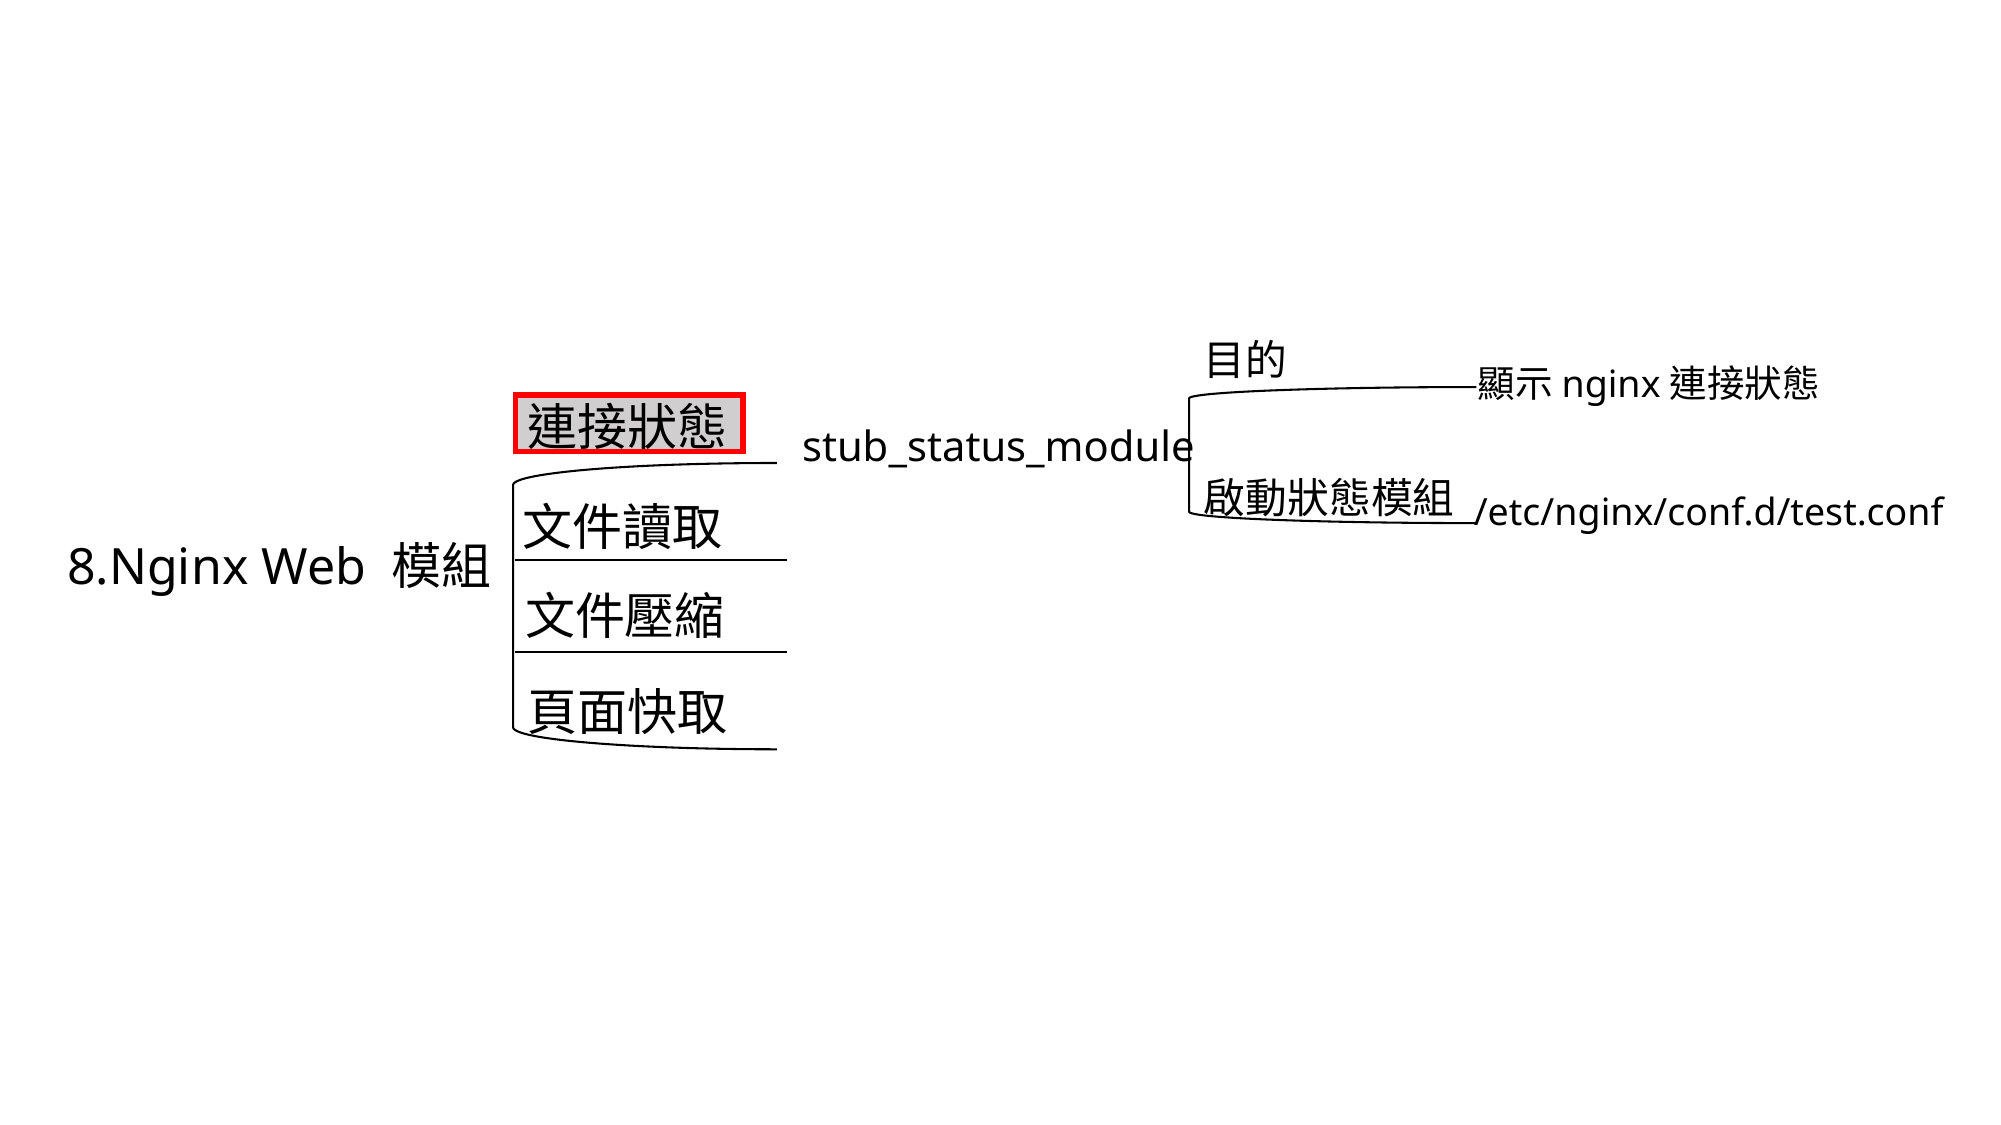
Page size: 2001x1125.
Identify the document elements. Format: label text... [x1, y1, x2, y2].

text_box 8.Nginx Web 模組 [52, 526, 512, 602]
text_box 文件讀取 [507, 488, 1000, 563]
text_box /etc/nginx/conf.d/test.conf [1458, 480, 1959, 541]
text_box [512, 563, 777, 651]
text_box 頁面快取 [513, 673, 751, 749]
text_box 目的 [1189, 326, 1332, 392]
text_box [512, 462, 777, 488]
text_box 顯示nginx連接狀態 [1462, 352, 1835, 413]
text_box 啟動狀態模組 [1189, 464, 1479, 530]
text_box [1188, 386, 1477, 513]
text_box stub_status_module [787, 412, 1188, 478]
text_box 連接狀態 [513, 388, 751, 464]
text_box [512, 652, 777, 750]
text_box 文件壓縮 [510, 577, 748, 652]
